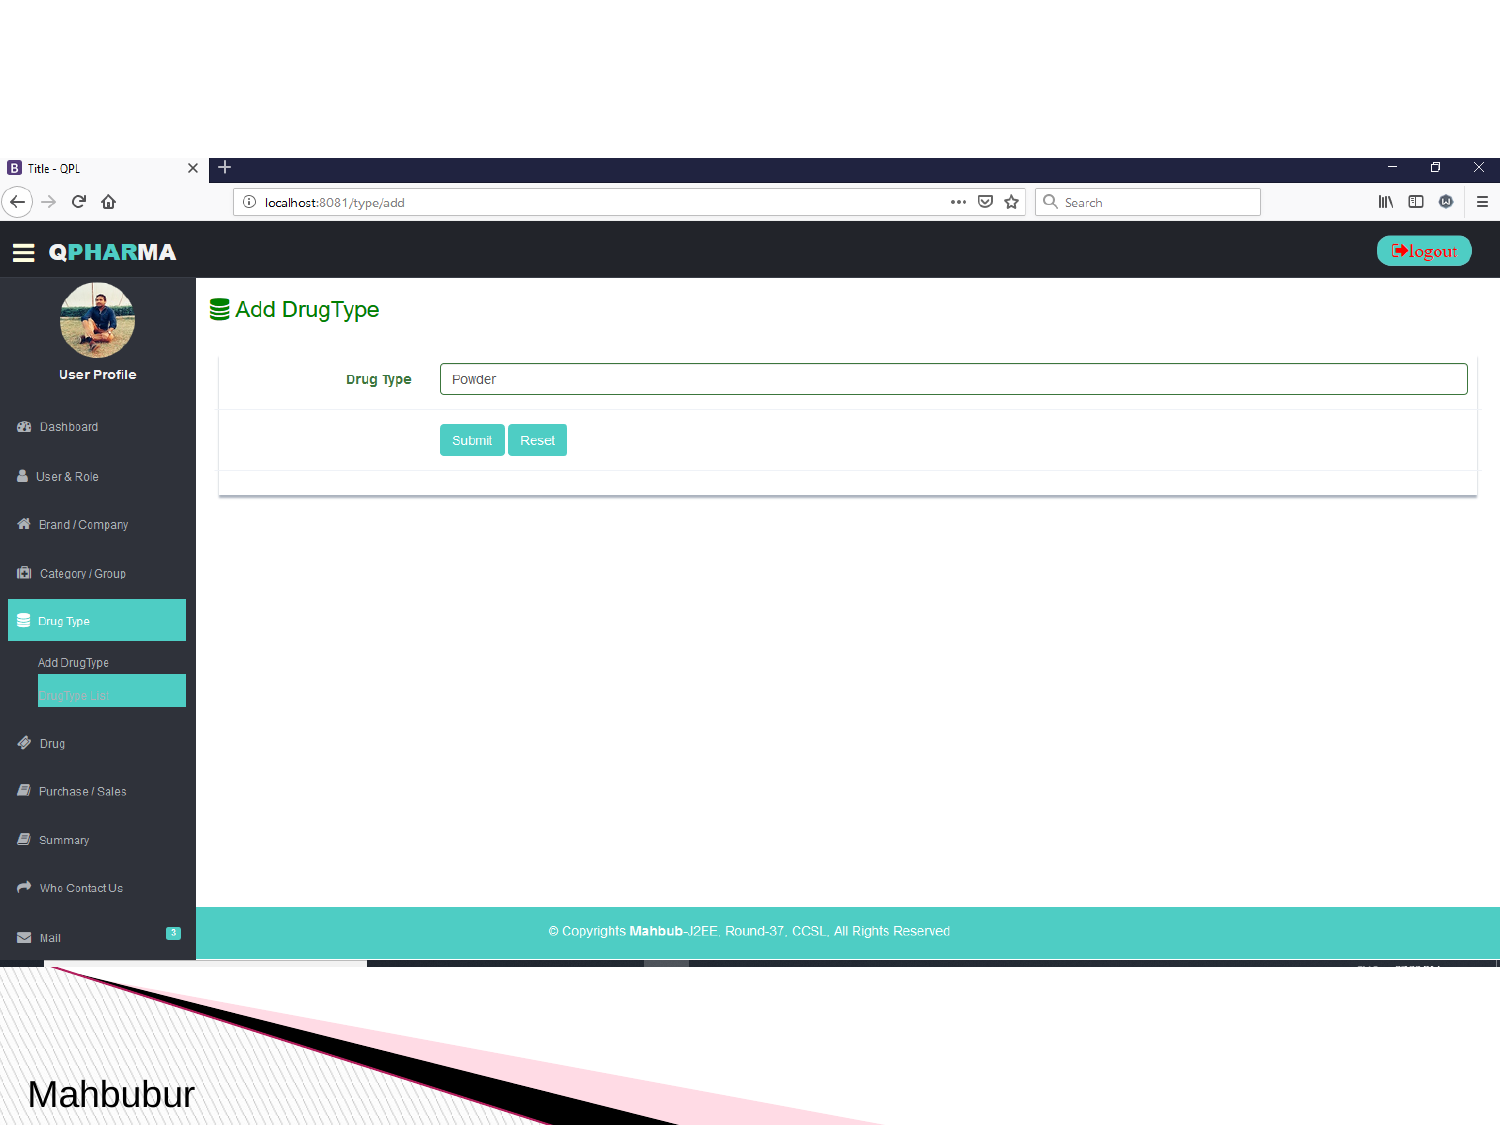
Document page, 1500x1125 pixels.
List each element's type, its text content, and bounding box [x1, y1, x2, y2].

picture [0, 157, 1500, 968]
text_box Mahbubur [12, 1062, 288, 1123]
